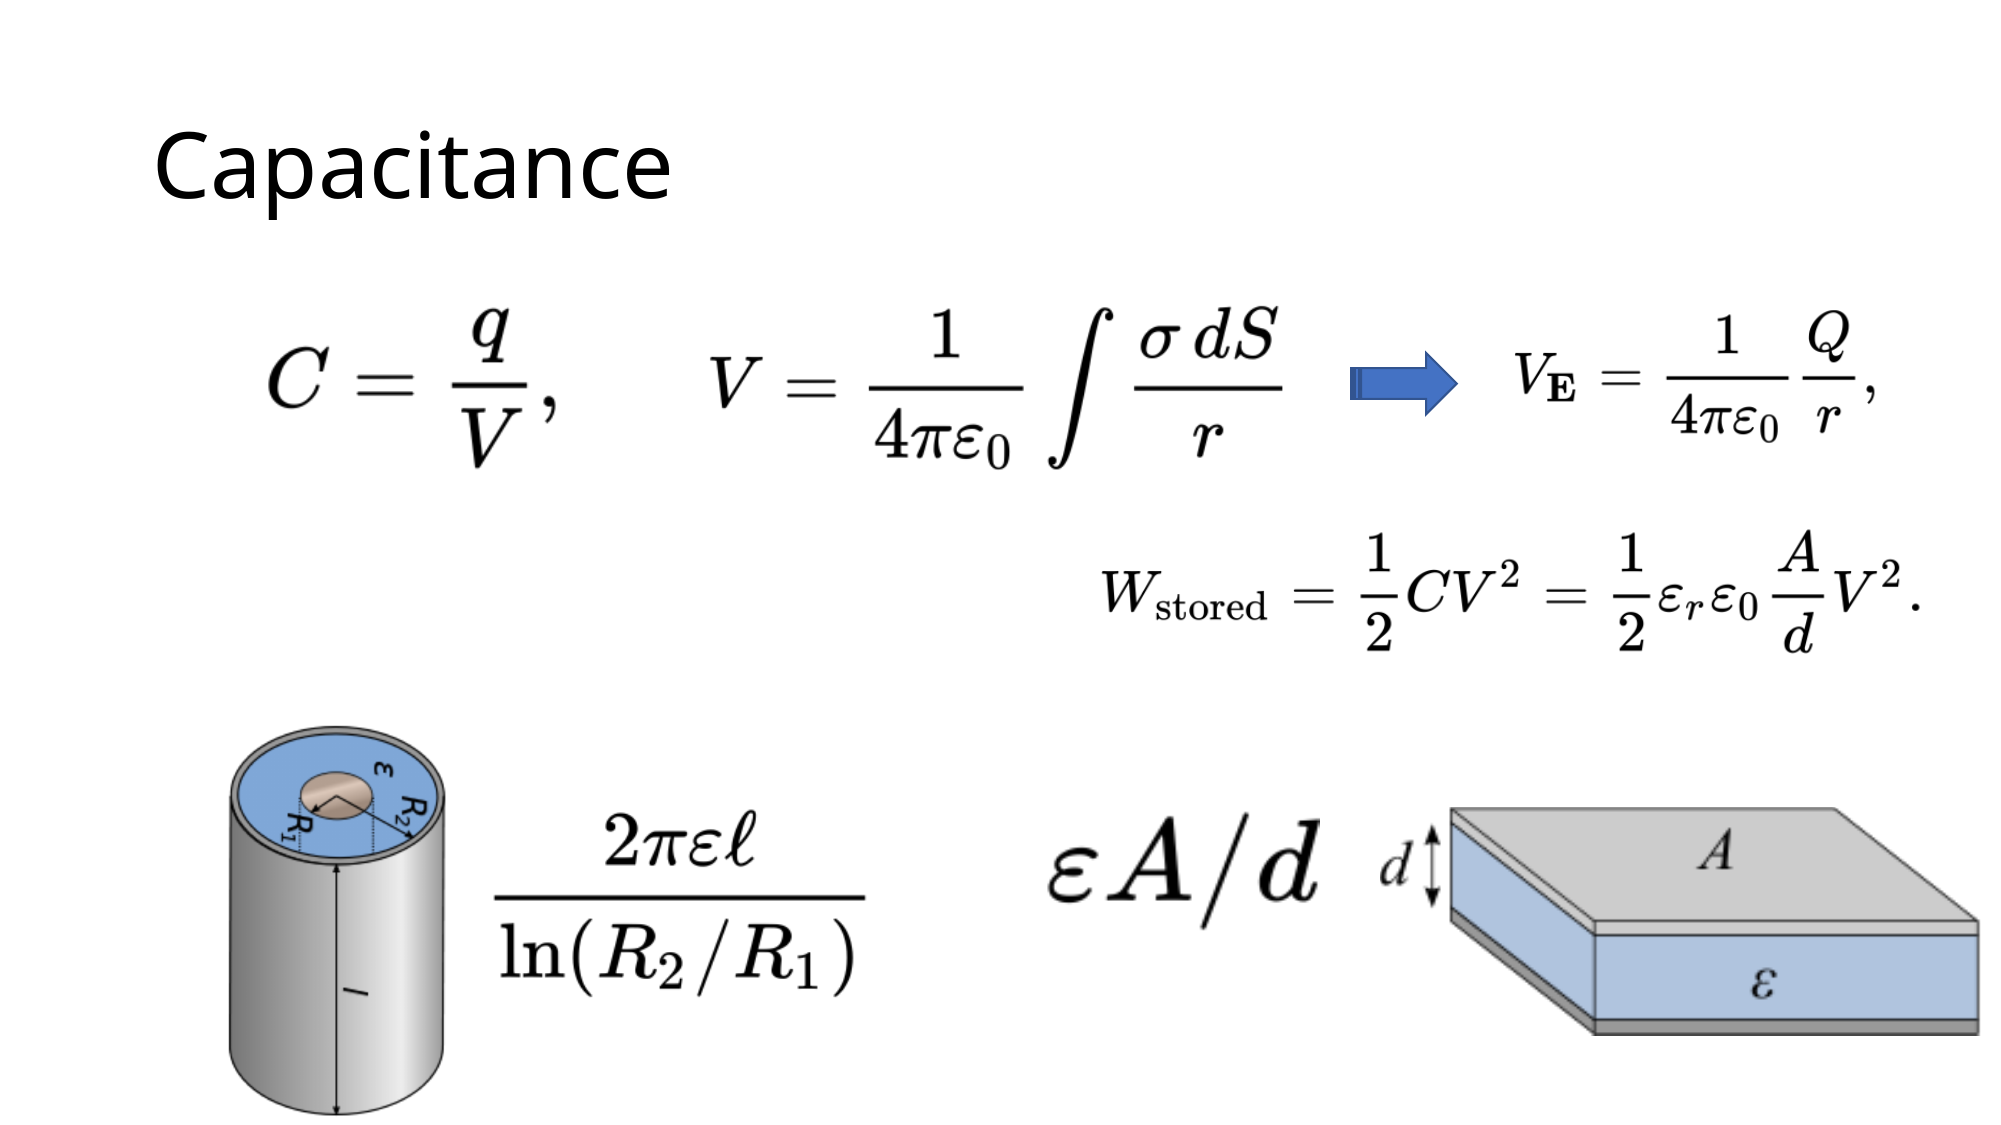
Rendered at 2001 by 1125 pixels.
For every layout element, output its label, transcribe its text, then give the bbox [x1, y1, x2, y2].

picture [264, 297, 562, 480]
picture [134, 719, 875, 1122]
picture [1046, 800, 1320, 943]
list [705, 297, 1293, 480]
title Capacitance [137, 59, 1863, 278]
picture [1380, 807, 1990, 1037]
picture [1098, 523, 1925, 661]
picture [1511, 305, 1889, 451]
text_box [1350, 350, 1459, 417]
